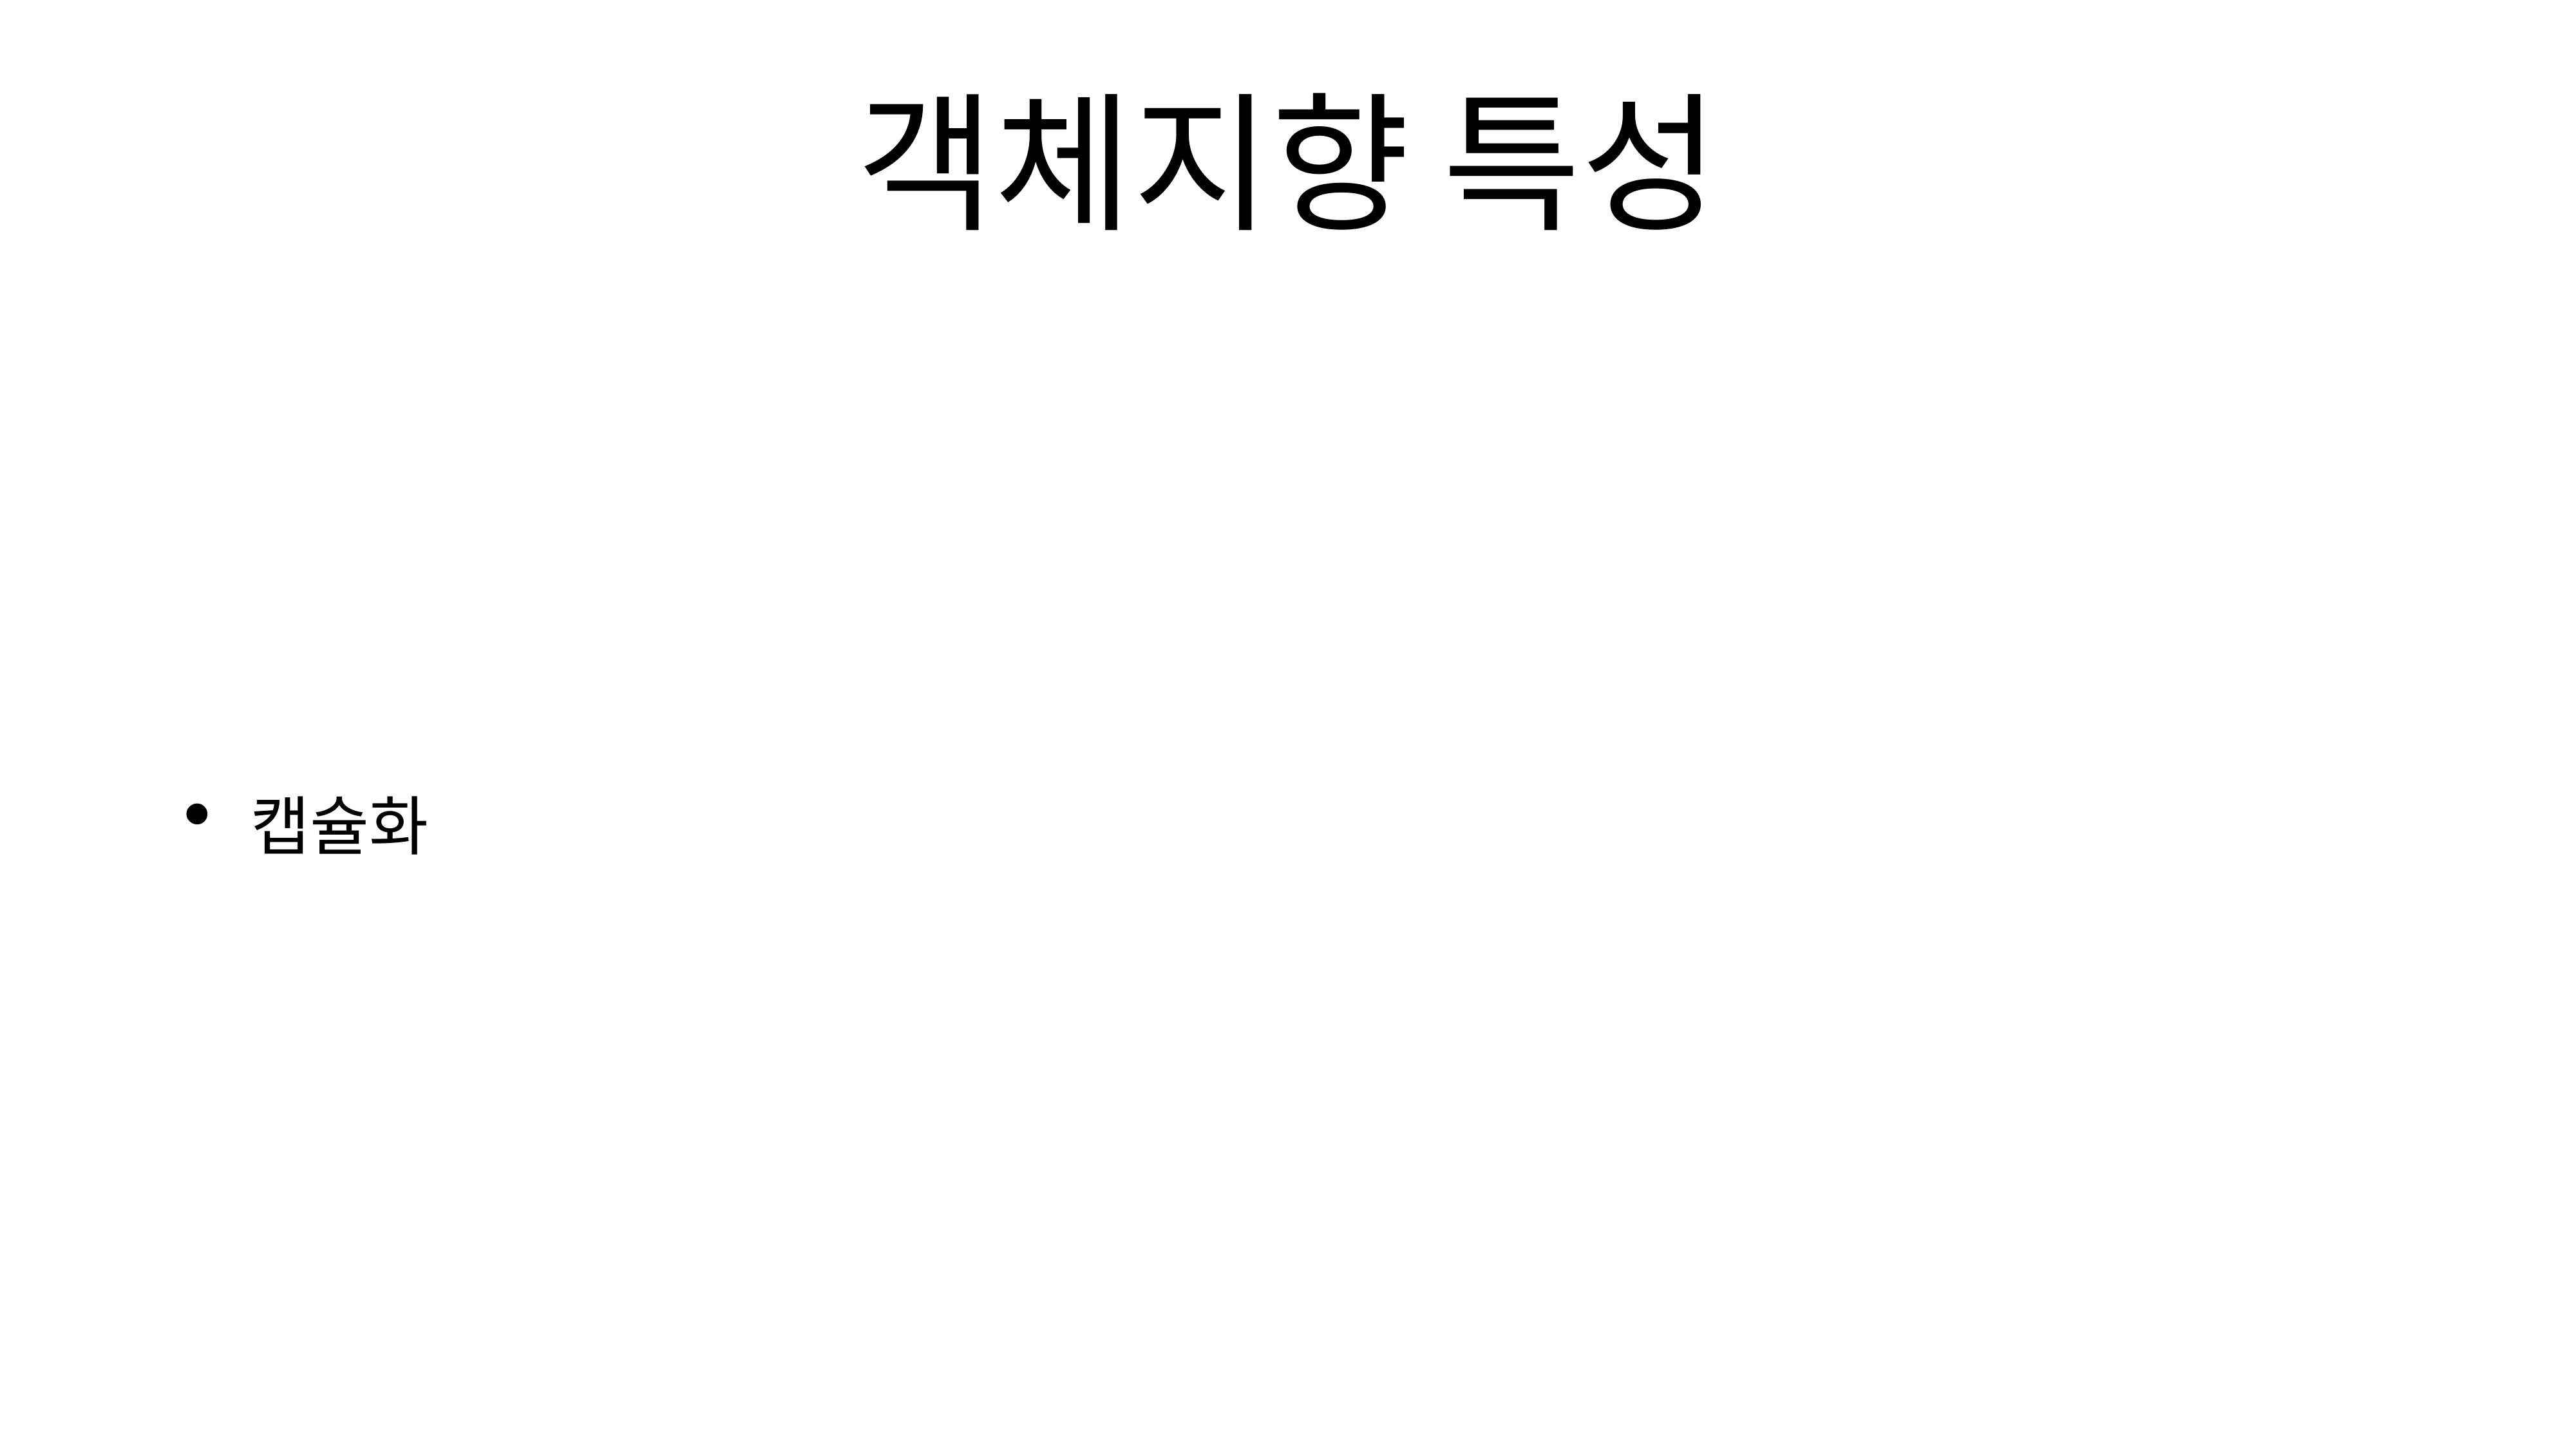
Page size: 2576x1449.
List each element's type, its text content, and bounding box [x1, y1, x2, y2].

title 객체지향 특성 [178, 37, 2398, 279]
list 캡슐화 [178, 332, 2398, 1316]
